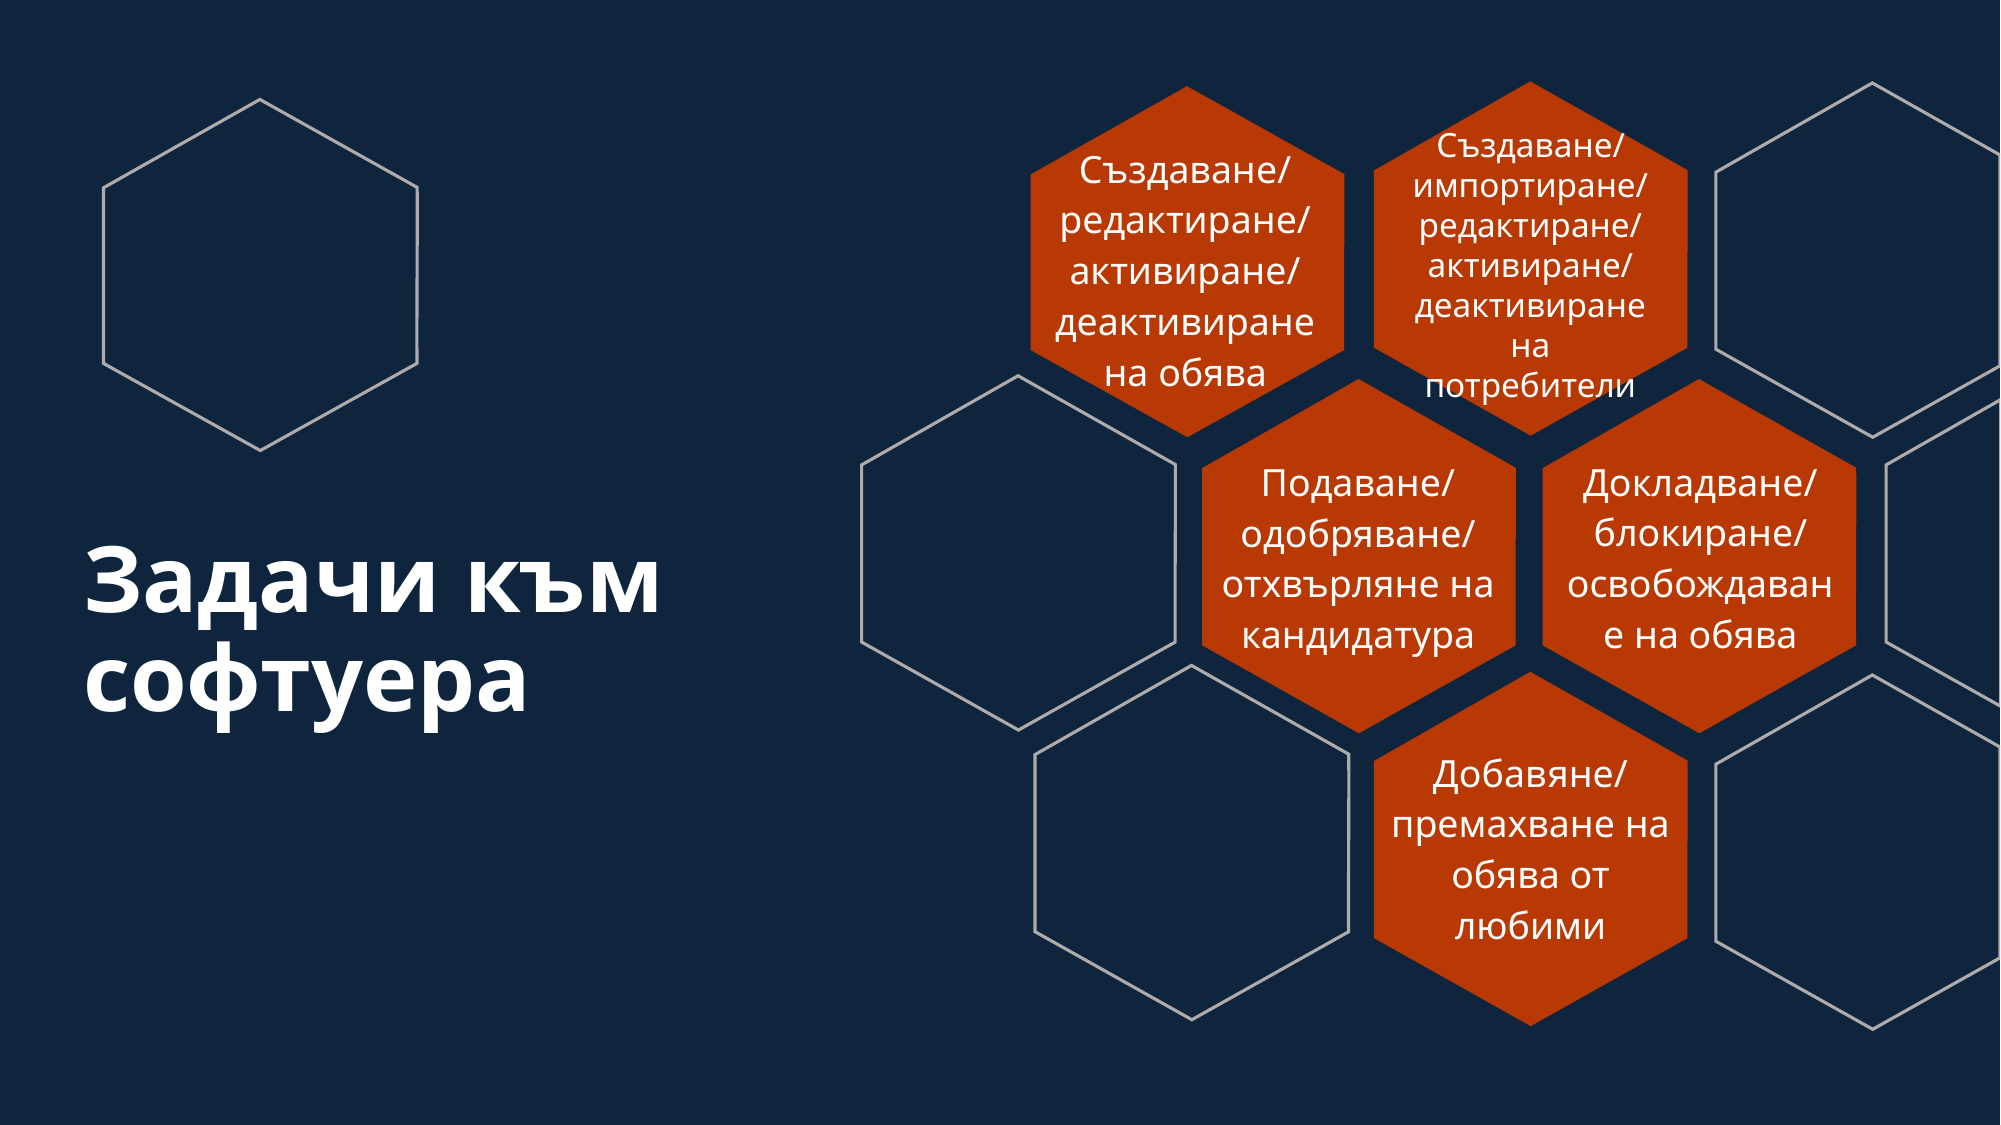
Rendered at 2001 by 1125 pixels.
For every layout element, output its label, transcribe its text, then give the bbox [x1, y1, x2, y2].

list Докладване/ блокиране/ освобождаване на обява [1543, 463, 1858, 646]
list Създаване/ редактиране/ активиране/ деактивиране на обява [1028, 180, 1342, 354]
list Подаване/ одобряване/ отхвърляне на кандидатура [1185, 479, 1531, 630]
title Задачи към софтуера [68, 489, 766, 776]
list Създаване/ импортиране/ редактиране/ активиране/ деактивиране на потребители [1388, 190, 1673, 338]
list Добавяне/ премахване на обява от любими [1373, 756, 1688, 935]
